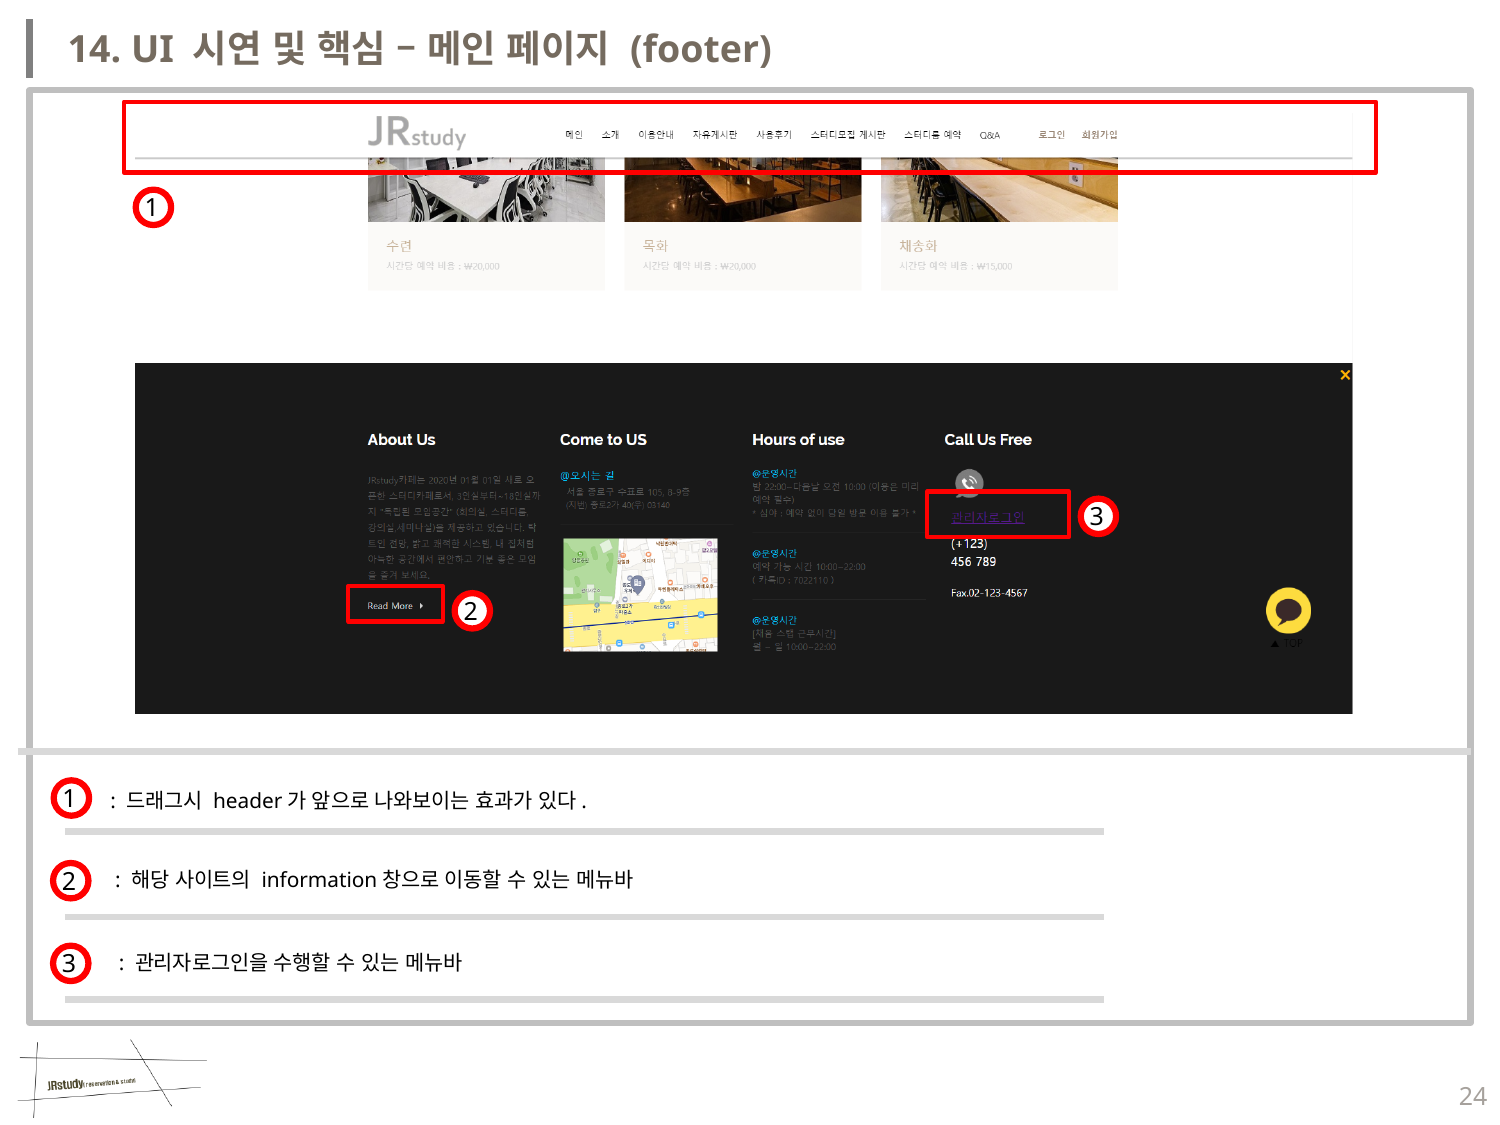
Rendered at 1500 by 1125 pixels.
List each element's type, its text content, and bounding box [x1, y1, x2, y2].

text_box [122, 100, 1378, 175]
text_box [77, 944, 91, 983]
picture [135, 113, 1354, 714]
text_box [27, 88, 1473, 1025]
picture [17, 1039, 207, 1118]
text_box [77, 861, 91, 900]
text_box 14. UI 시연 및 핵심 – 메인 페이지 (footer) [53, 17, 904, 78]
text_box 2 [53, 857, 77, 903]
text_box : 해당 사이트의 information창으로 이동할 수 있는 메뉴바 [100, 859, 649, 899]
text_box : 관리자로그인을 수행할 수 있는 메뉴바 [104, 941, 477, 982]
slide_number 24 [1152, 1067, 1500, 1125]
text_box 3 [53, 940, 77, 986]
